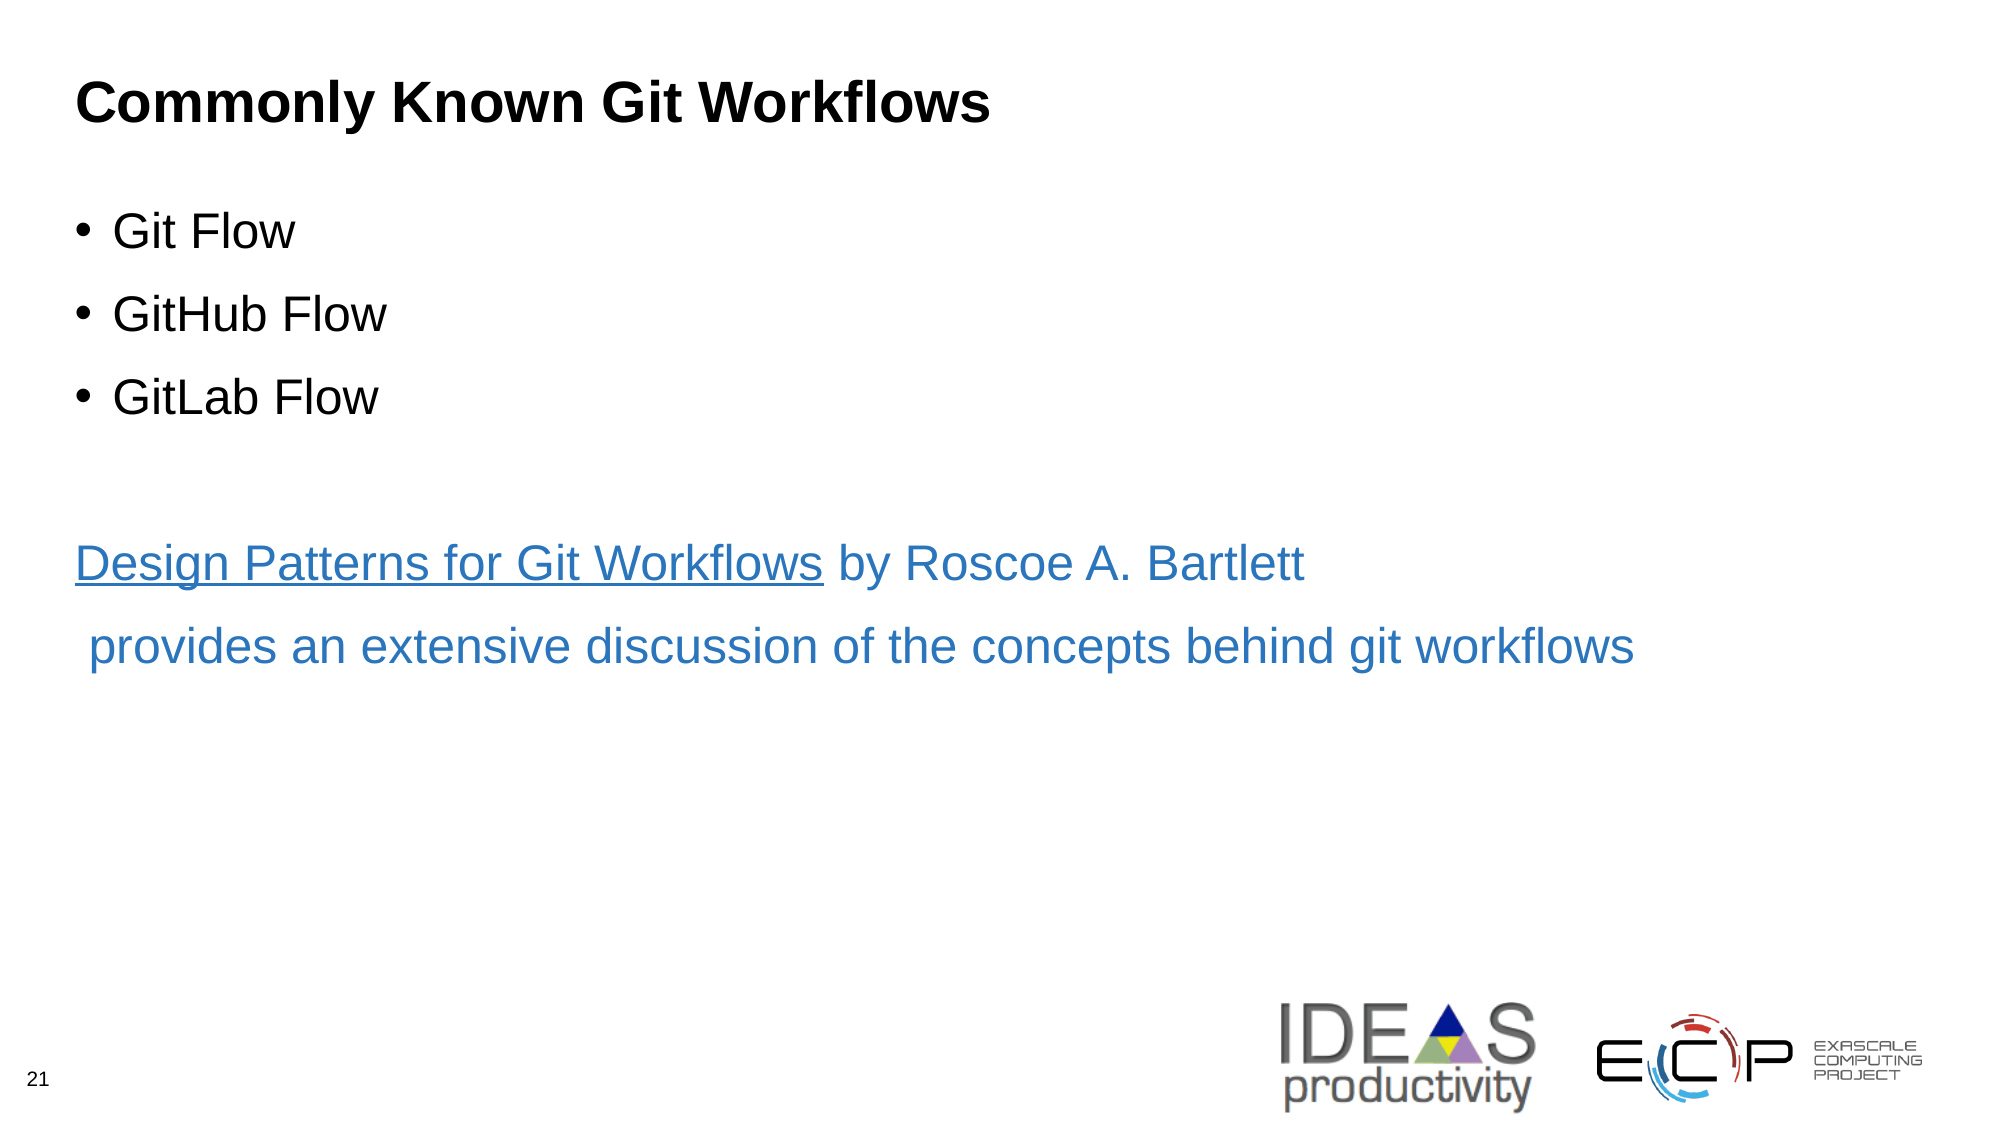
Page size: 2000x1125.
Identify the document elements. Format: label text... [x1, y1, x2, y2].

picture [1597, 1014, 1922, 1103]
title Commonly Known Git Workflows [59, 67, 1926, 180]
picture [1280, 1002, 1537, 1114]
list Git Flow GitHub Flow GitLab Flow Design Patterns for Git Workflows by Roscoe A. Bartlett provides an extensive discussion of the concepts behind git workflows [59, 197, 1925, 611]
